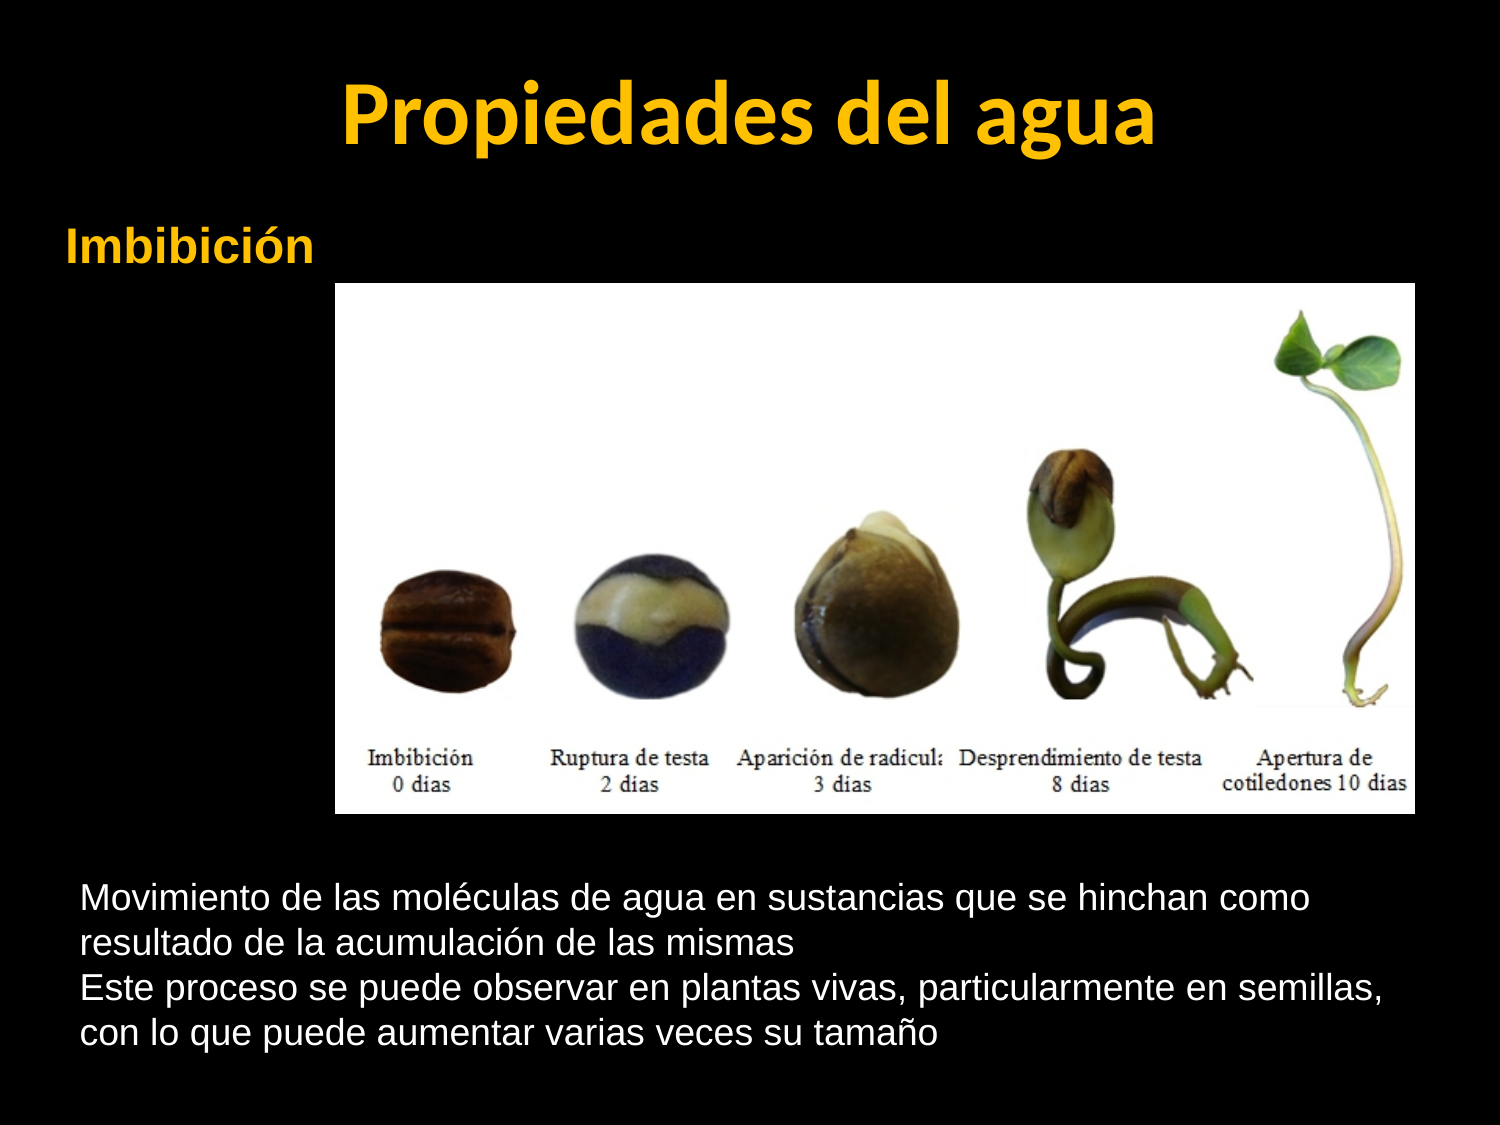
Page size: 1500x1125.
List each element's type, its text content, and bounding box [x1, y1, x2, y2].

text_box Imbibición [49, 205, 399, 267]
text_box Movimiento de las moléculas de agua en sustancias que se hinchan como resultado de la acumulación de las mismas Este proceso se puede observar en plantas vivas, particularmente en semillas, con lo que puede aumentar varias veces su tamaño [64, 858, 1438, 944]
text_box Propiedades del agua [74, 45, 1425, 233]
picture [335, 283, 1415, 814]
